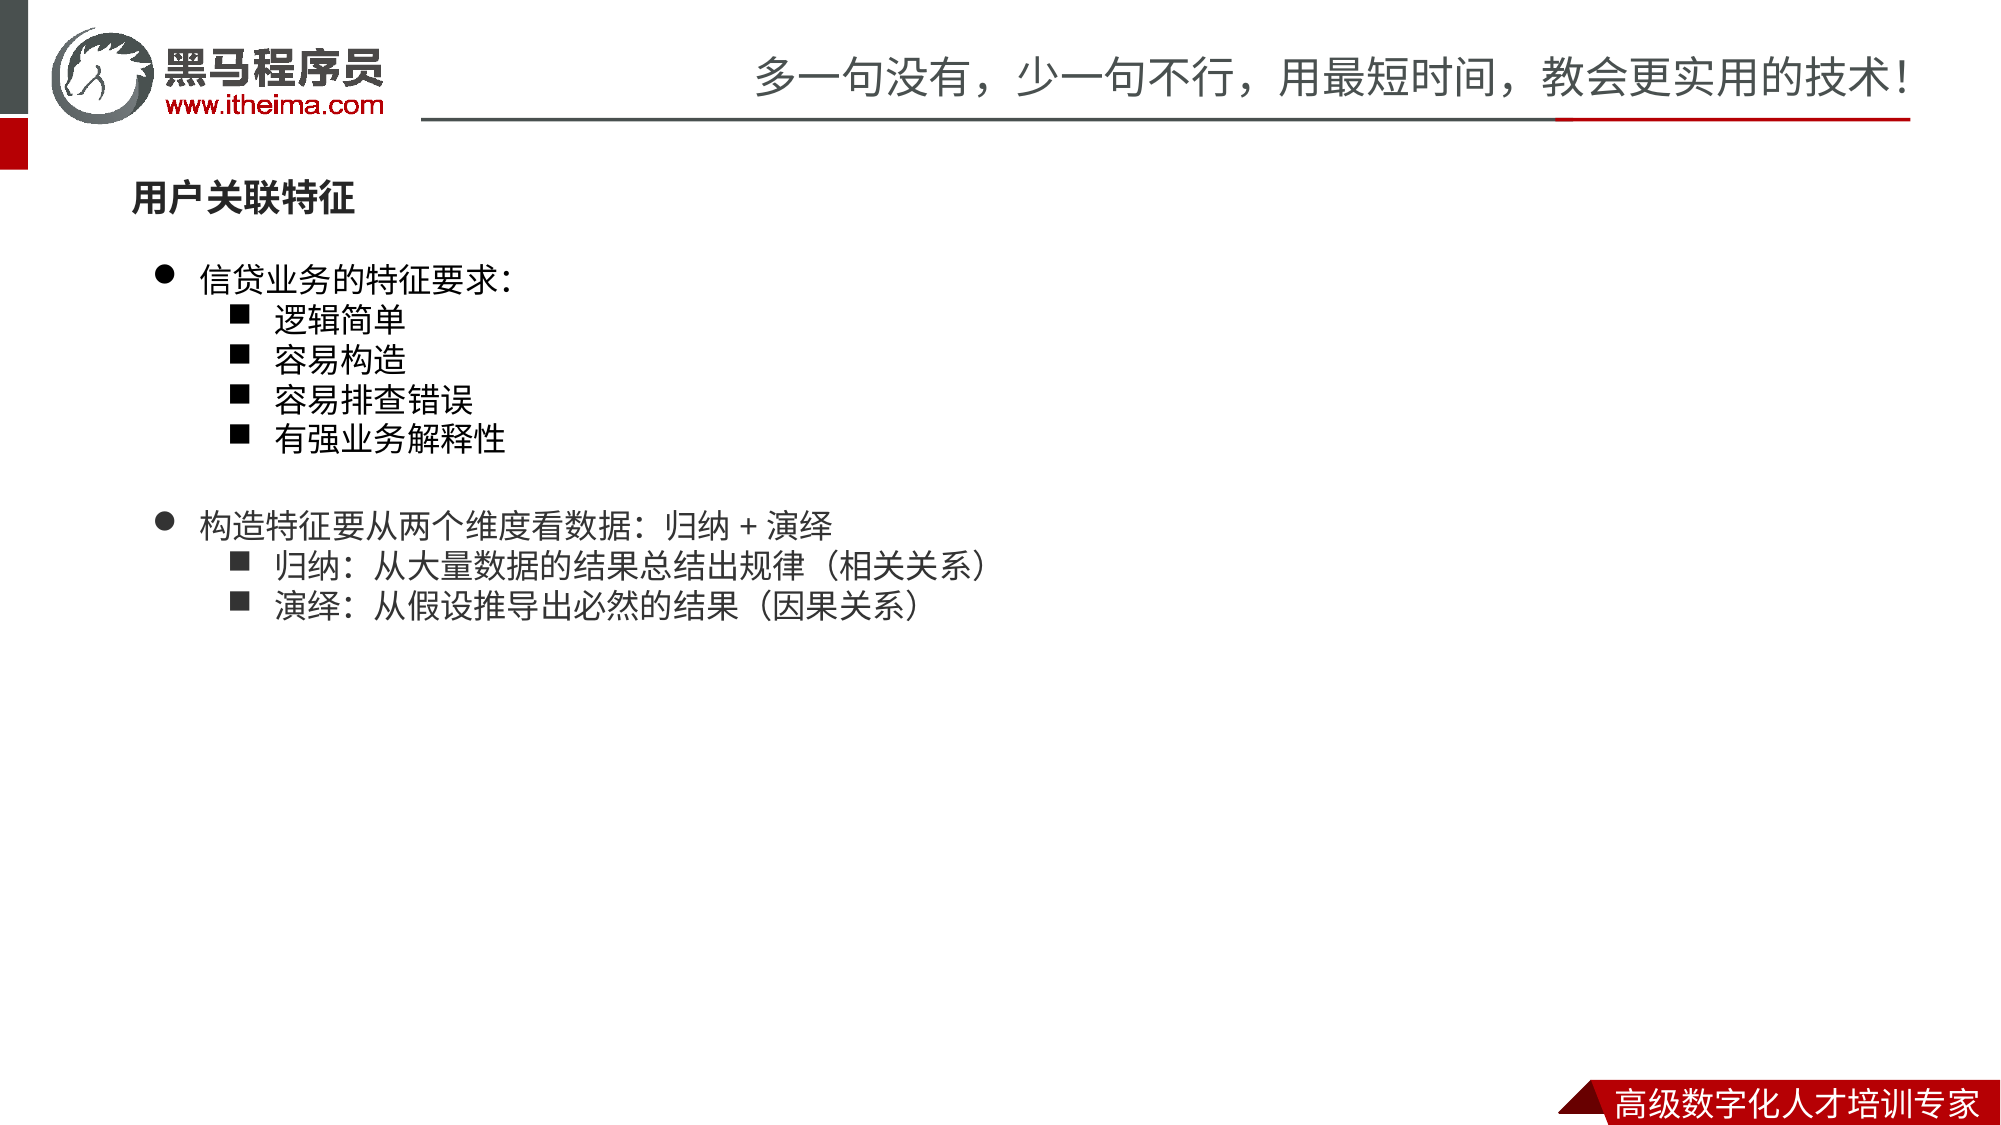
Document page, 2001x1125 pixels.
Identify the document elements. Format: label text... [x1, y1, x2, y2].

picture [50, 26, 384, 125]
text_box 信贷业务的特征要求： 逻辑简单 容易构造 容易排查错误 有强业务解释性 [137, 251, 1843, 506]
text_box 构造特征要从两个维度看数据：归纳+演绎 归纳：从大量数据的结果总结出规律（相关关系） 演绎：从假设推导出必然的结果（因果关系） [137, 498, 1138, 633]
list 用户关联特征 [116, 154, 1880, 239]
